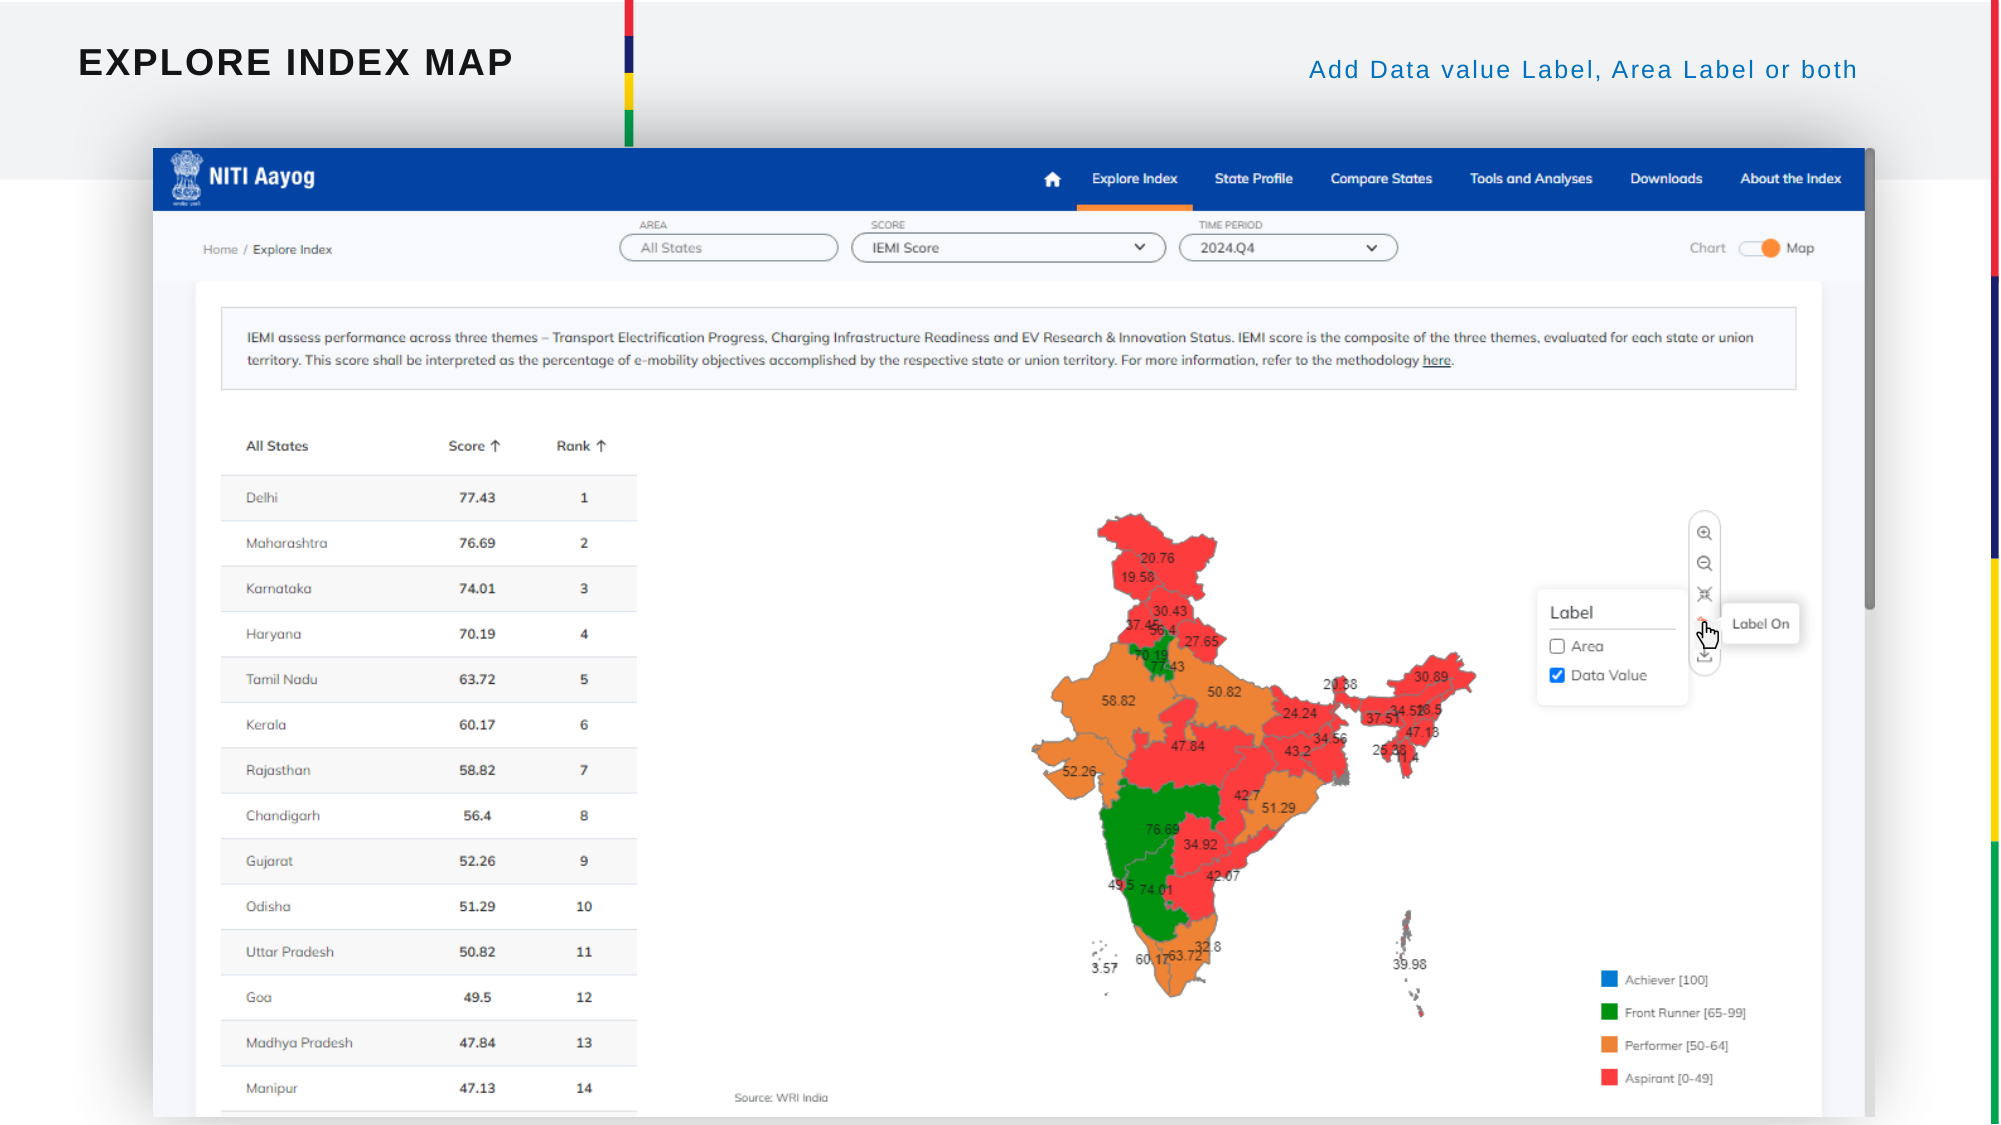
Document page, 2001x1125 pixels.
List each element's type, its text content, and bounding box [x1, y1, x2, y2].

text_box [624, 0, 634, 147]
picture [153, 148, 1875, 1117]
text_box Add Data value Label, Area Label or both [673, 44, 1883, 91]
text_box [0, 1, 624, 181]
text_box [634, 1, 1991, 181]
text_box EXPLORE INDEX MAP [63, 38, 624, 91]
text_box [1991, 0, 1999, 1124]
